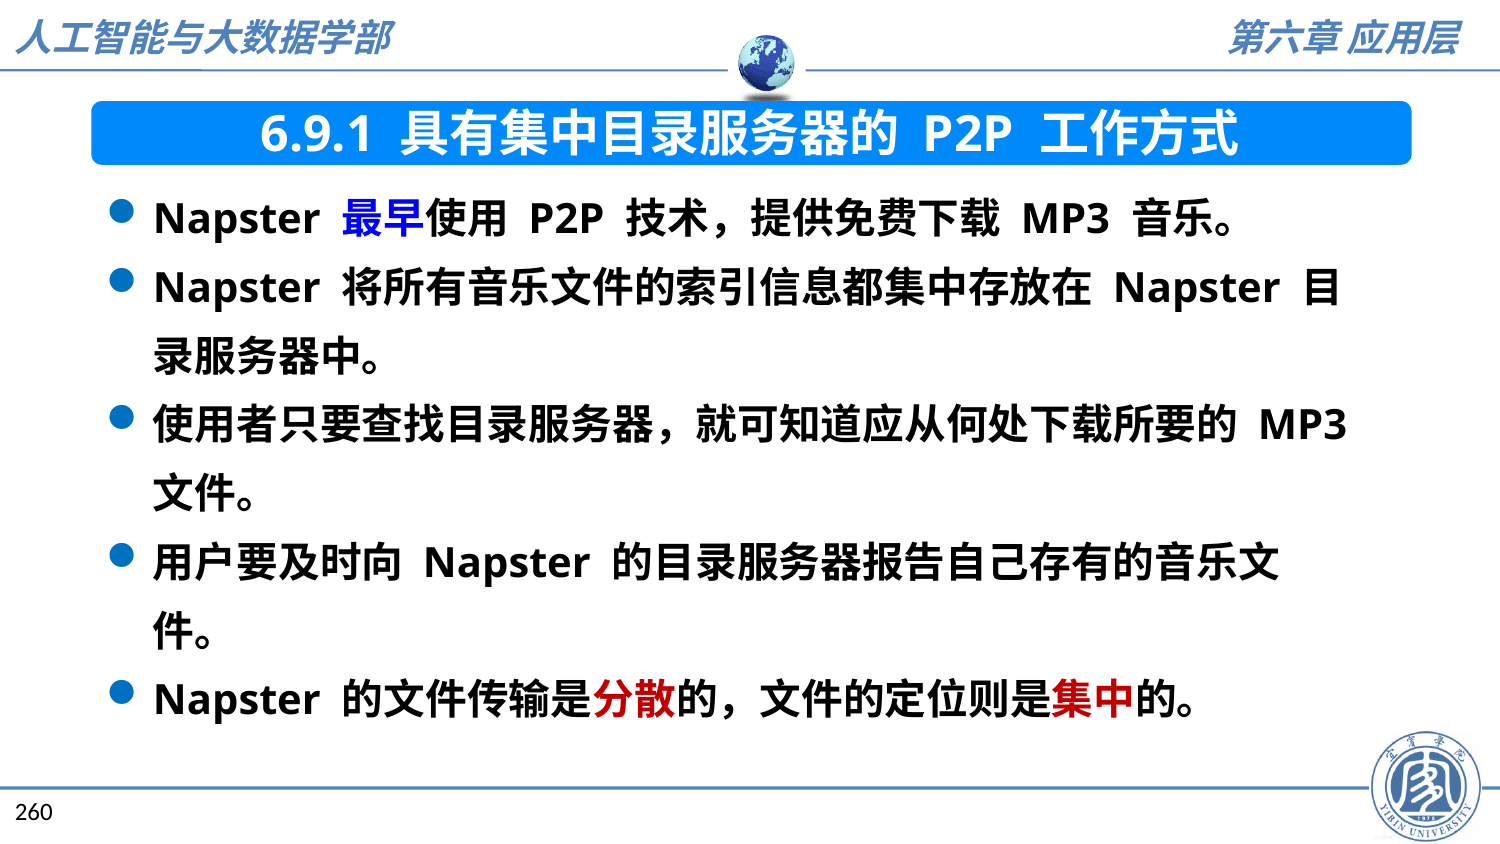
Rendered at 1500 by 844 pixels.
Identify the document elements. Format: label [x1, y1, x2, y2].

picture [736, 33, 796, 94]
slide_number [0, 787, 350, 833]
text_box [91, 94, 1412, 731]
